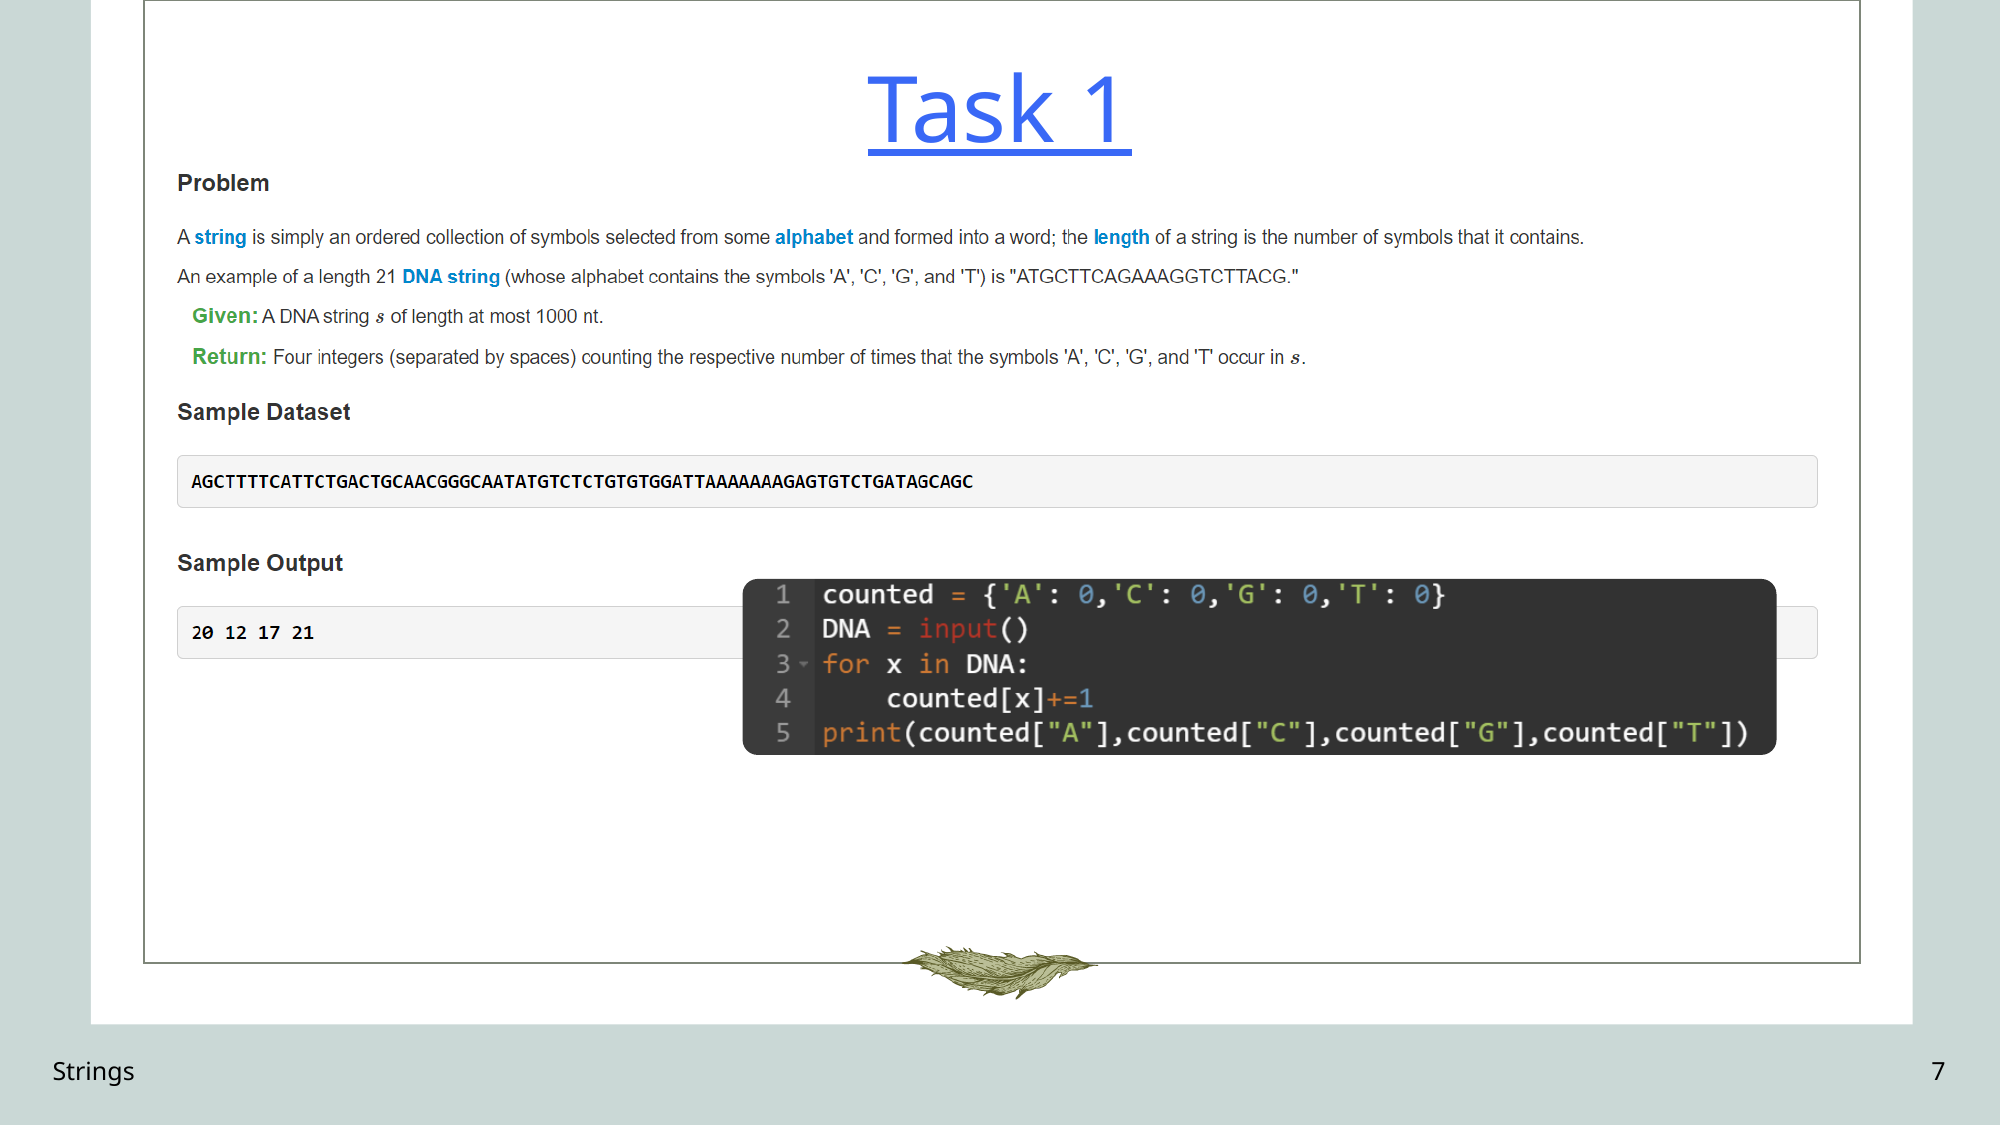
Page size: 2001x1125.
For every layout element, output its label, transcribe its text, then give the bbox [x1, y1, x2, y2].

slide_number 7 [1510, 1042, 1961, 1103]
picture [165, 164, 1834, 755]
picture [900, 941, 1099, 1000]
title Task 1 [62, 0, 1938, 218]
footer Strings [37, 1042, 713, 1103]
